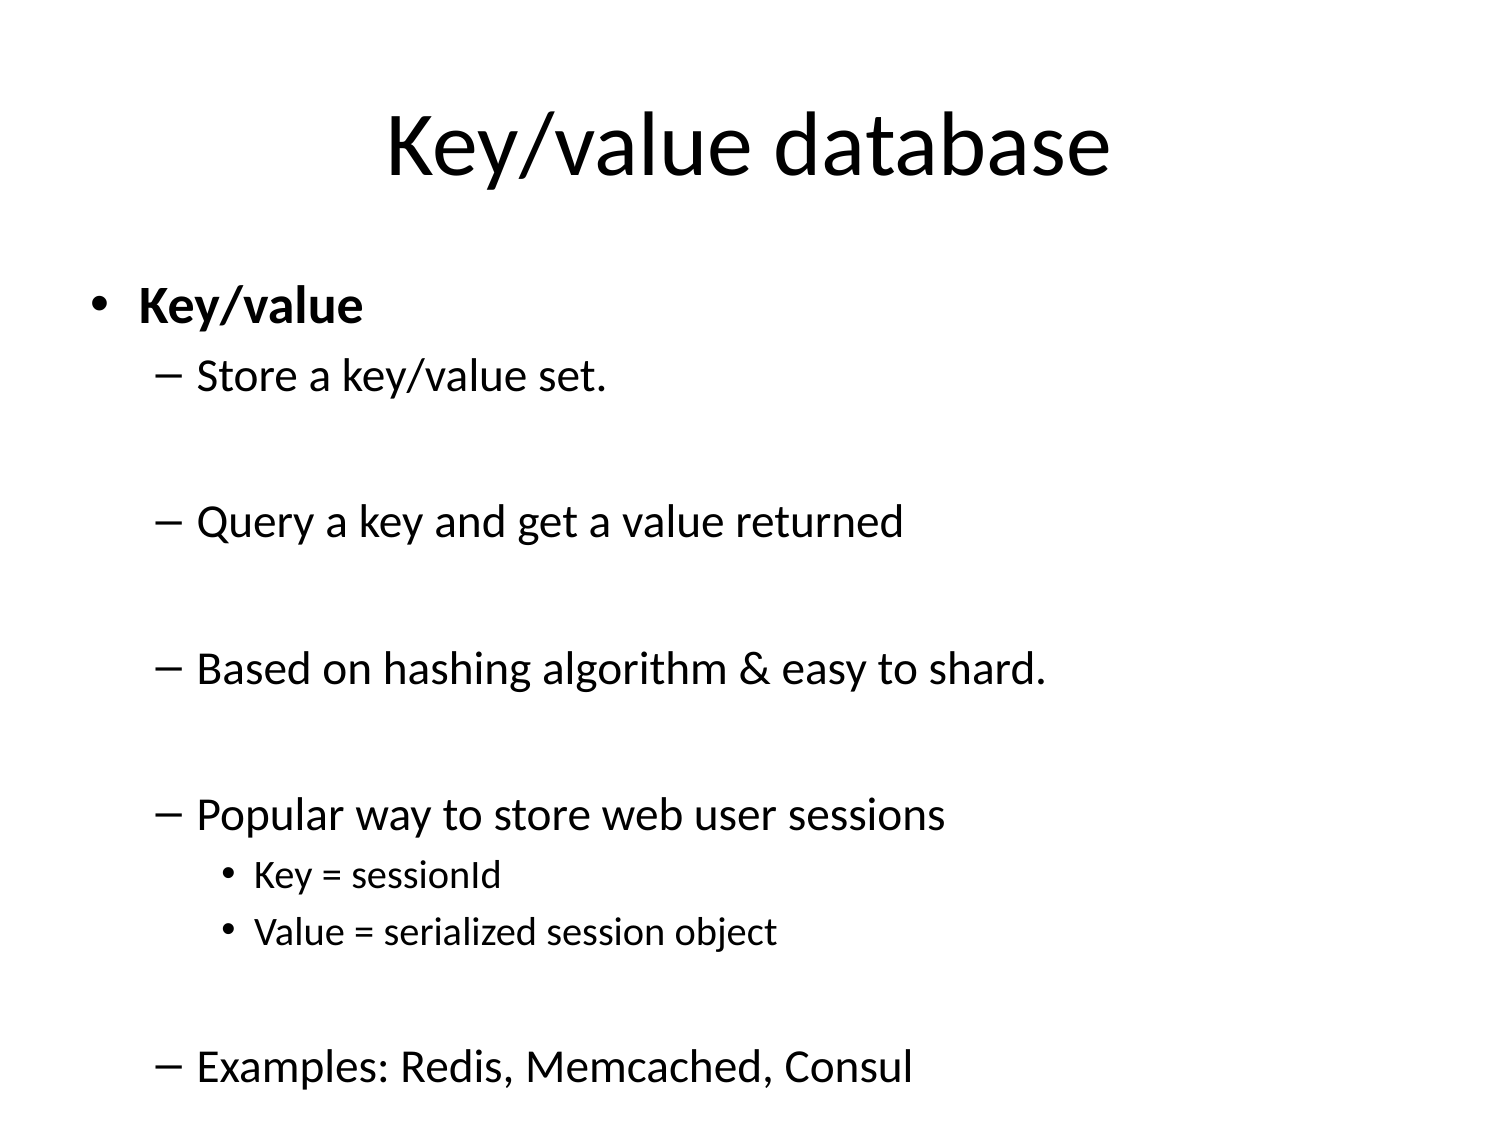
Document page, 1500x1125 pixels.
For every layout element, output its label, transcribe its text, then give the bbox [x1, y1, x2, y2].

list Key/value Store a key/value set. Query a key and get a value returned Based on hashing algorithm & easy to shard. Popular way to store web user sessions Key = sessionId Value = serialized session object Examples: Redis, Memcached, Consul [75, 262, 1425, 1108]
title Key/value database [75, 45, 1425, 233]
